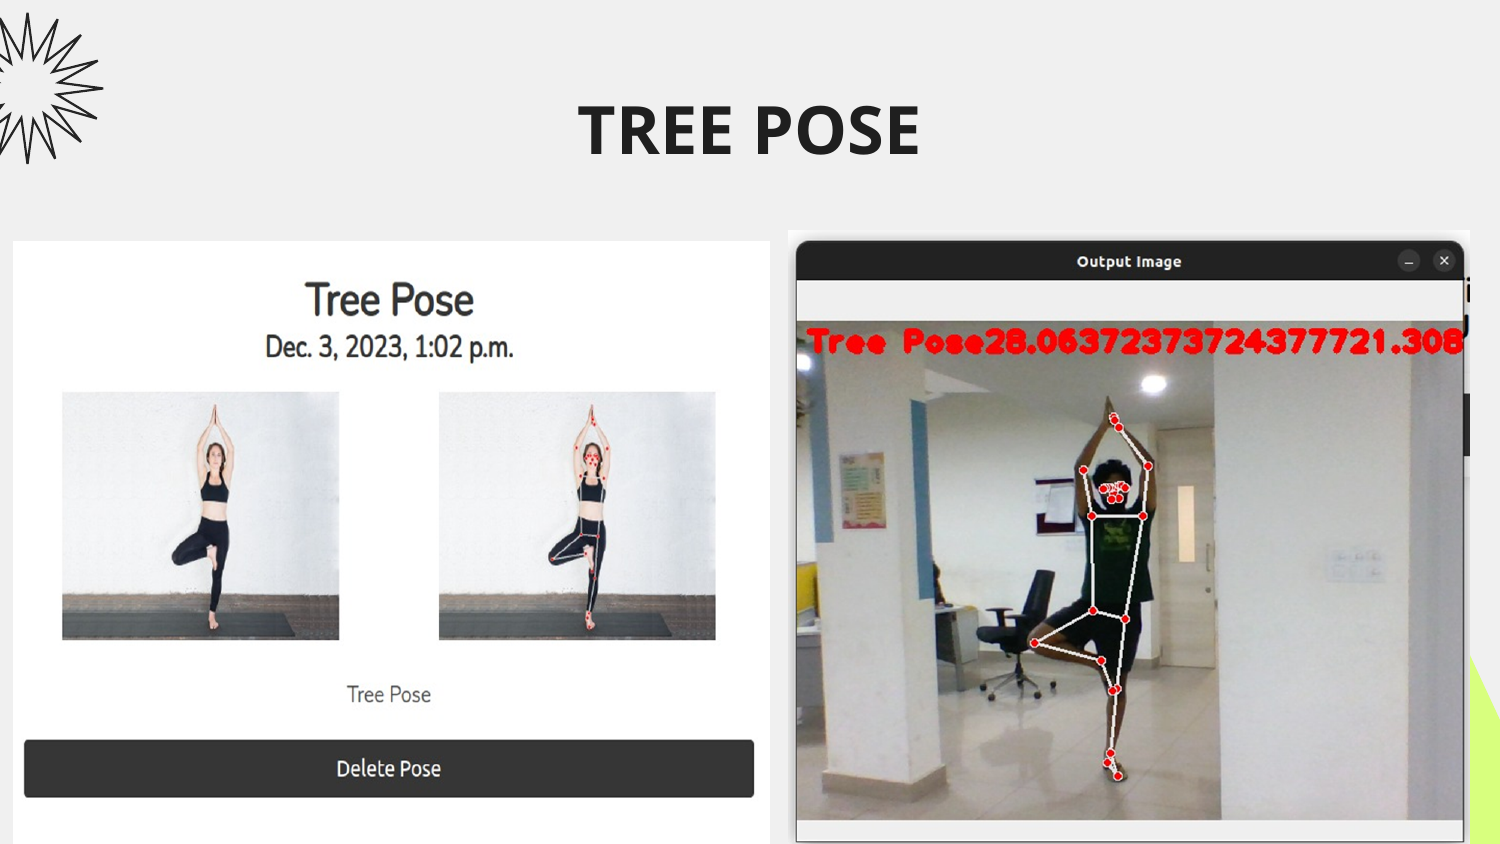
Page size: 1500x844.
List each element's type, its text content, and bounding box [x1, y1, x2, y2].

picture [788, 230, 1470, 844]
picture [13, 241, 770, 844]
title TREE POSE [118, 72, 1382, 167]
